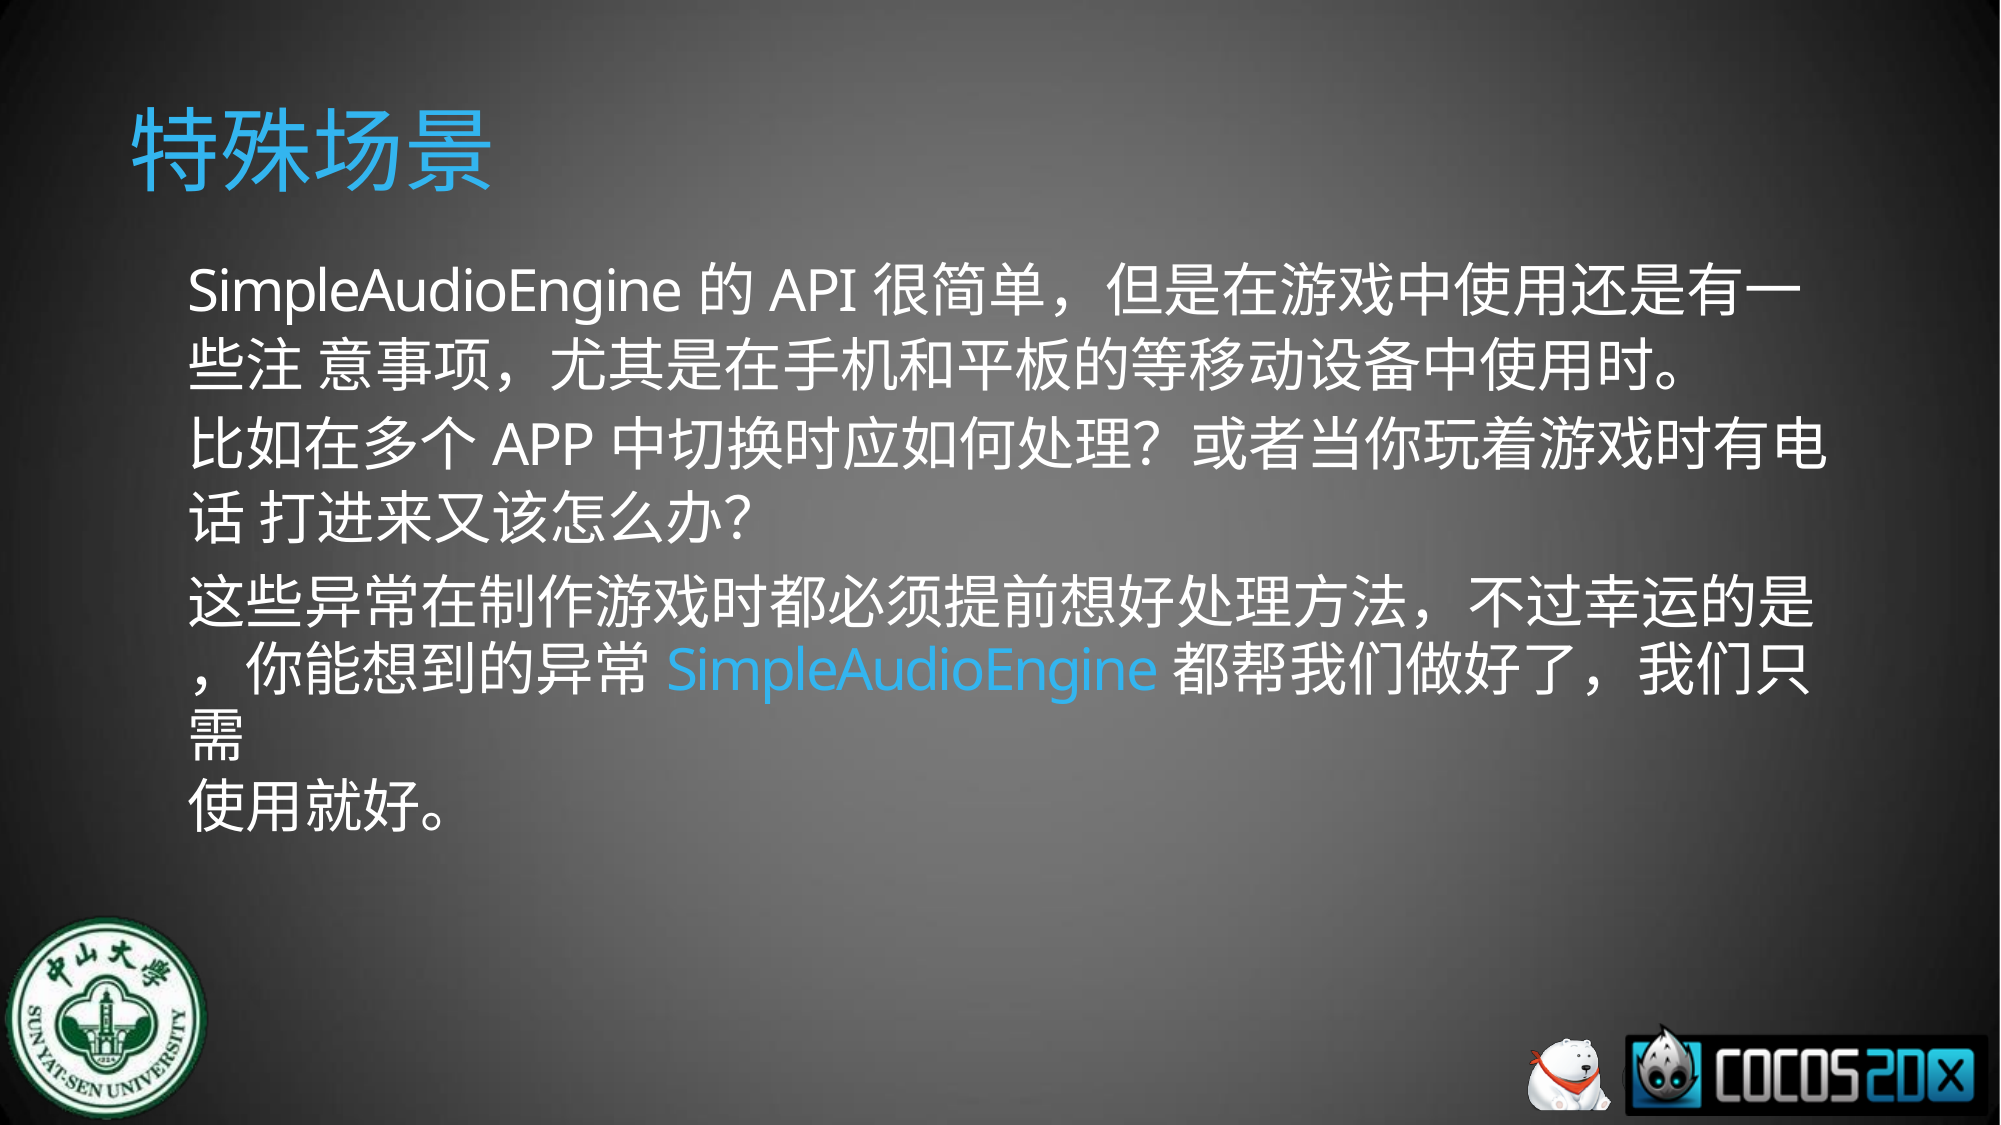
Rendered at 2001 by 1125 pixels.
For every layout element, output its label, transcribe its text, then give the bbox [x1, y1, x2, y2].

picture [0, 0, 2000, 1125]
text_box SimpleAudioEngine的API很简单，但是在游戏中使用还是有一些注 意事项，尤其是在手机和平板的等移动设备中使用时。 比如在多个APP中切换时应如何处理？或者当你玩着游戏时有电话 打进来又该怎么办？ 这些异常在制作游戏时都必须提前想好处理方法，不过幸运的是 ，你能想到的异常SimpleAudioEngine都帮我们做好了，我们只需 使用就好。 [185, 247, 1857, 840]
text_box [1519, 1034, 1625, 1115]
title 特殊场景 [126, 90, 499, 281]
text_box [0, 905, 260, 1125]
text_box [1625, 1023, 1989, 1116]
